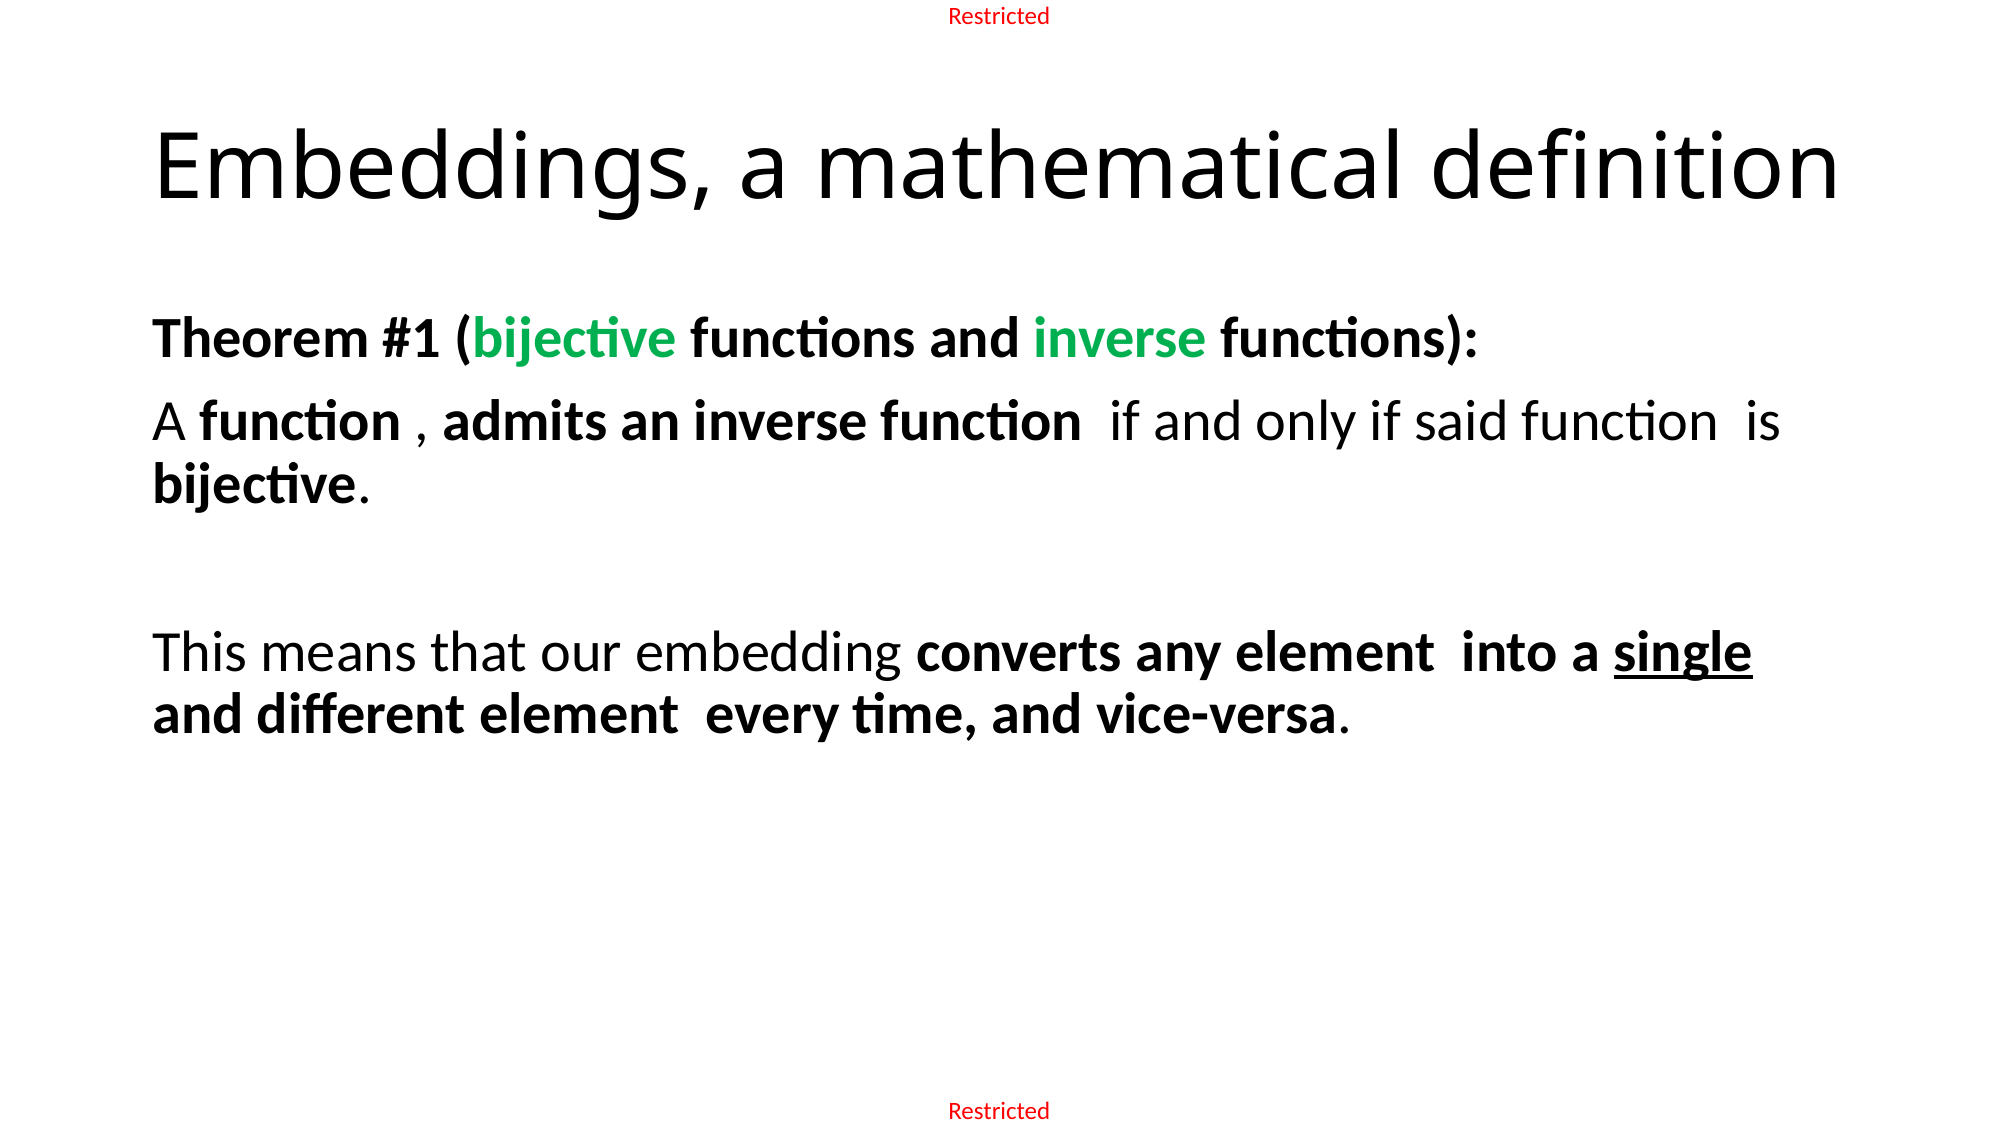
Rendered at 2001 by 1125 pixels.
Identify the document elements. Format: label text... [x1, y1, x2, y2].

title Embeddings, a mathematical definition [137, 59, 1863, 278]
